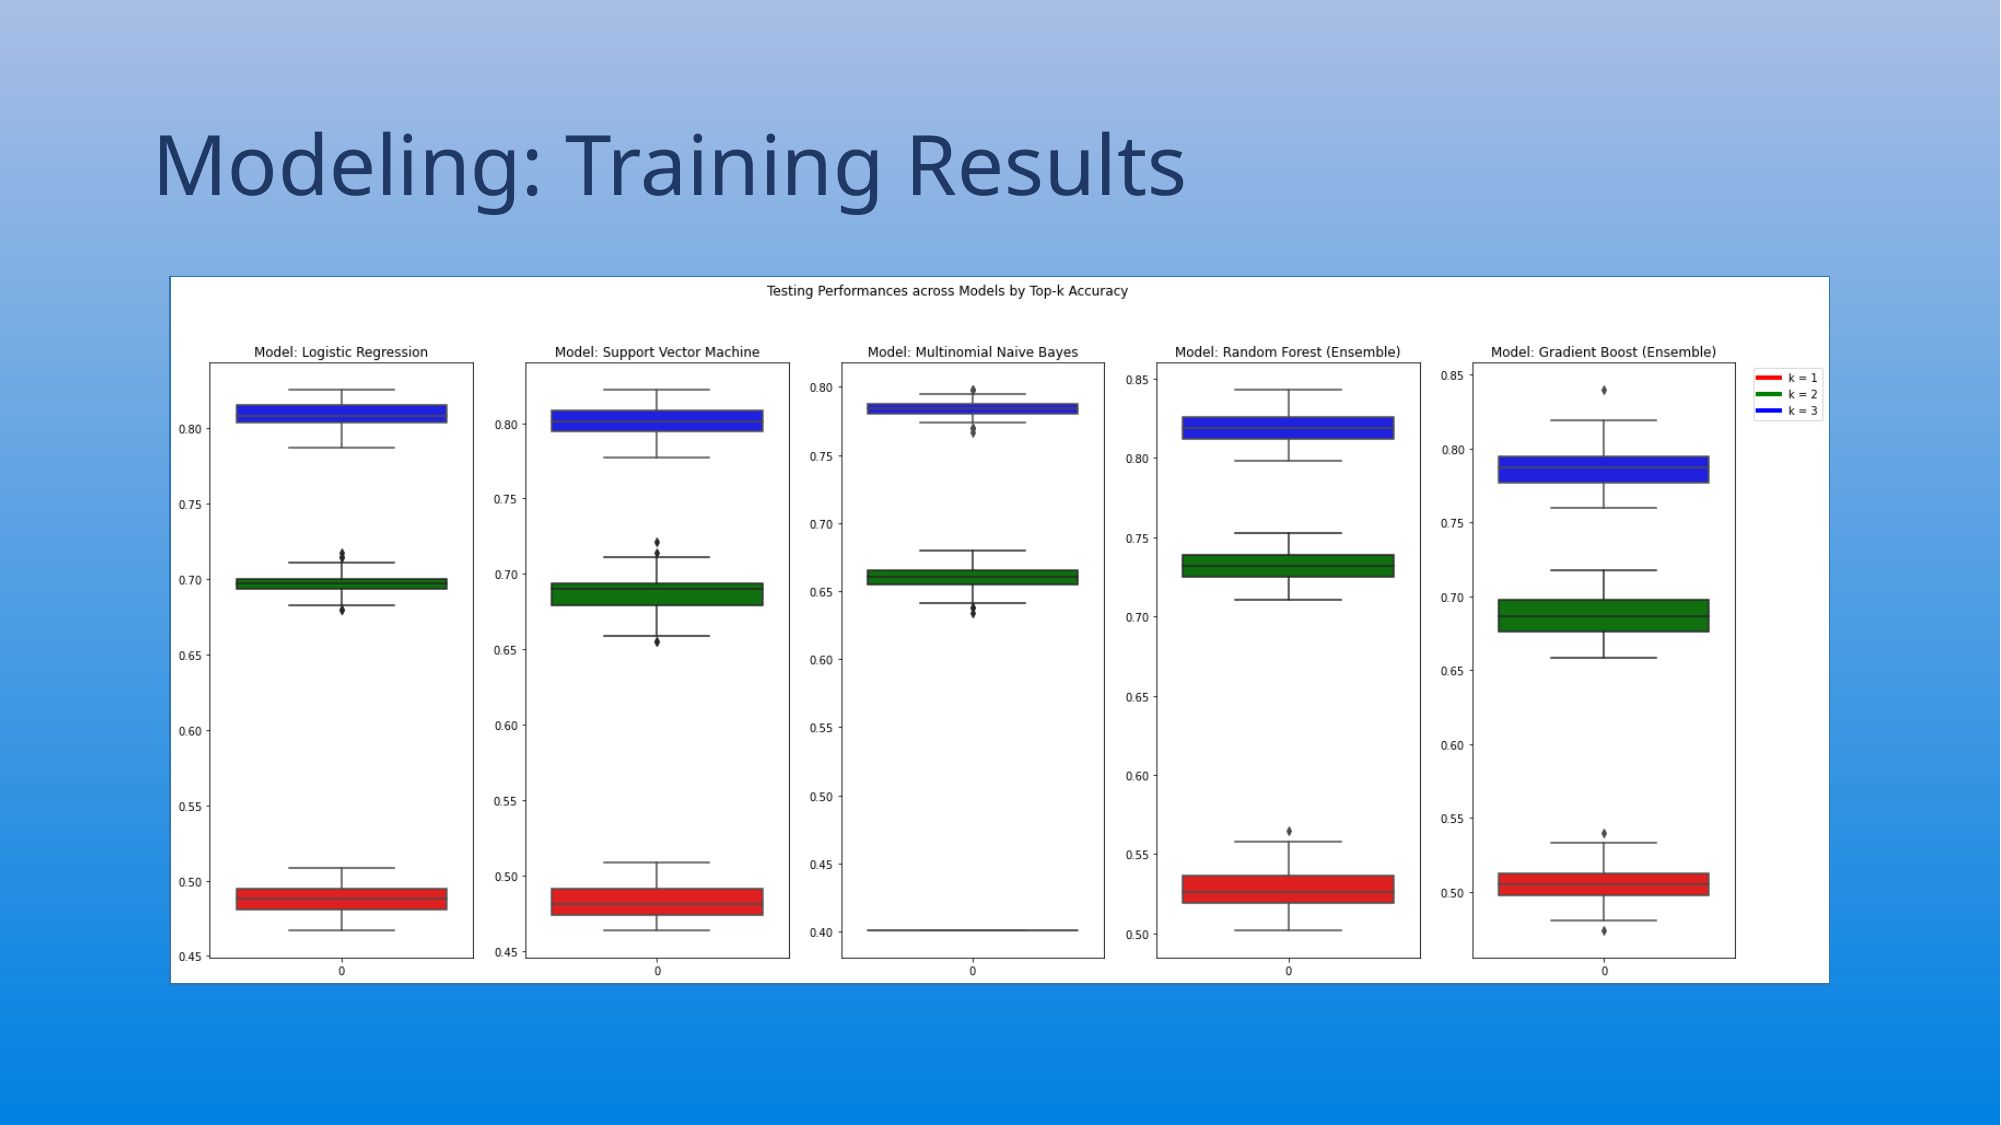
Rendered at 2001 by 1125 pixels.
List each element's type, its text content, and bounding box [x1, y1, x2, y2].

title Modeling: Training Results [137, 59, 1863, 278]
picture [170, 276, 1830, 984]
